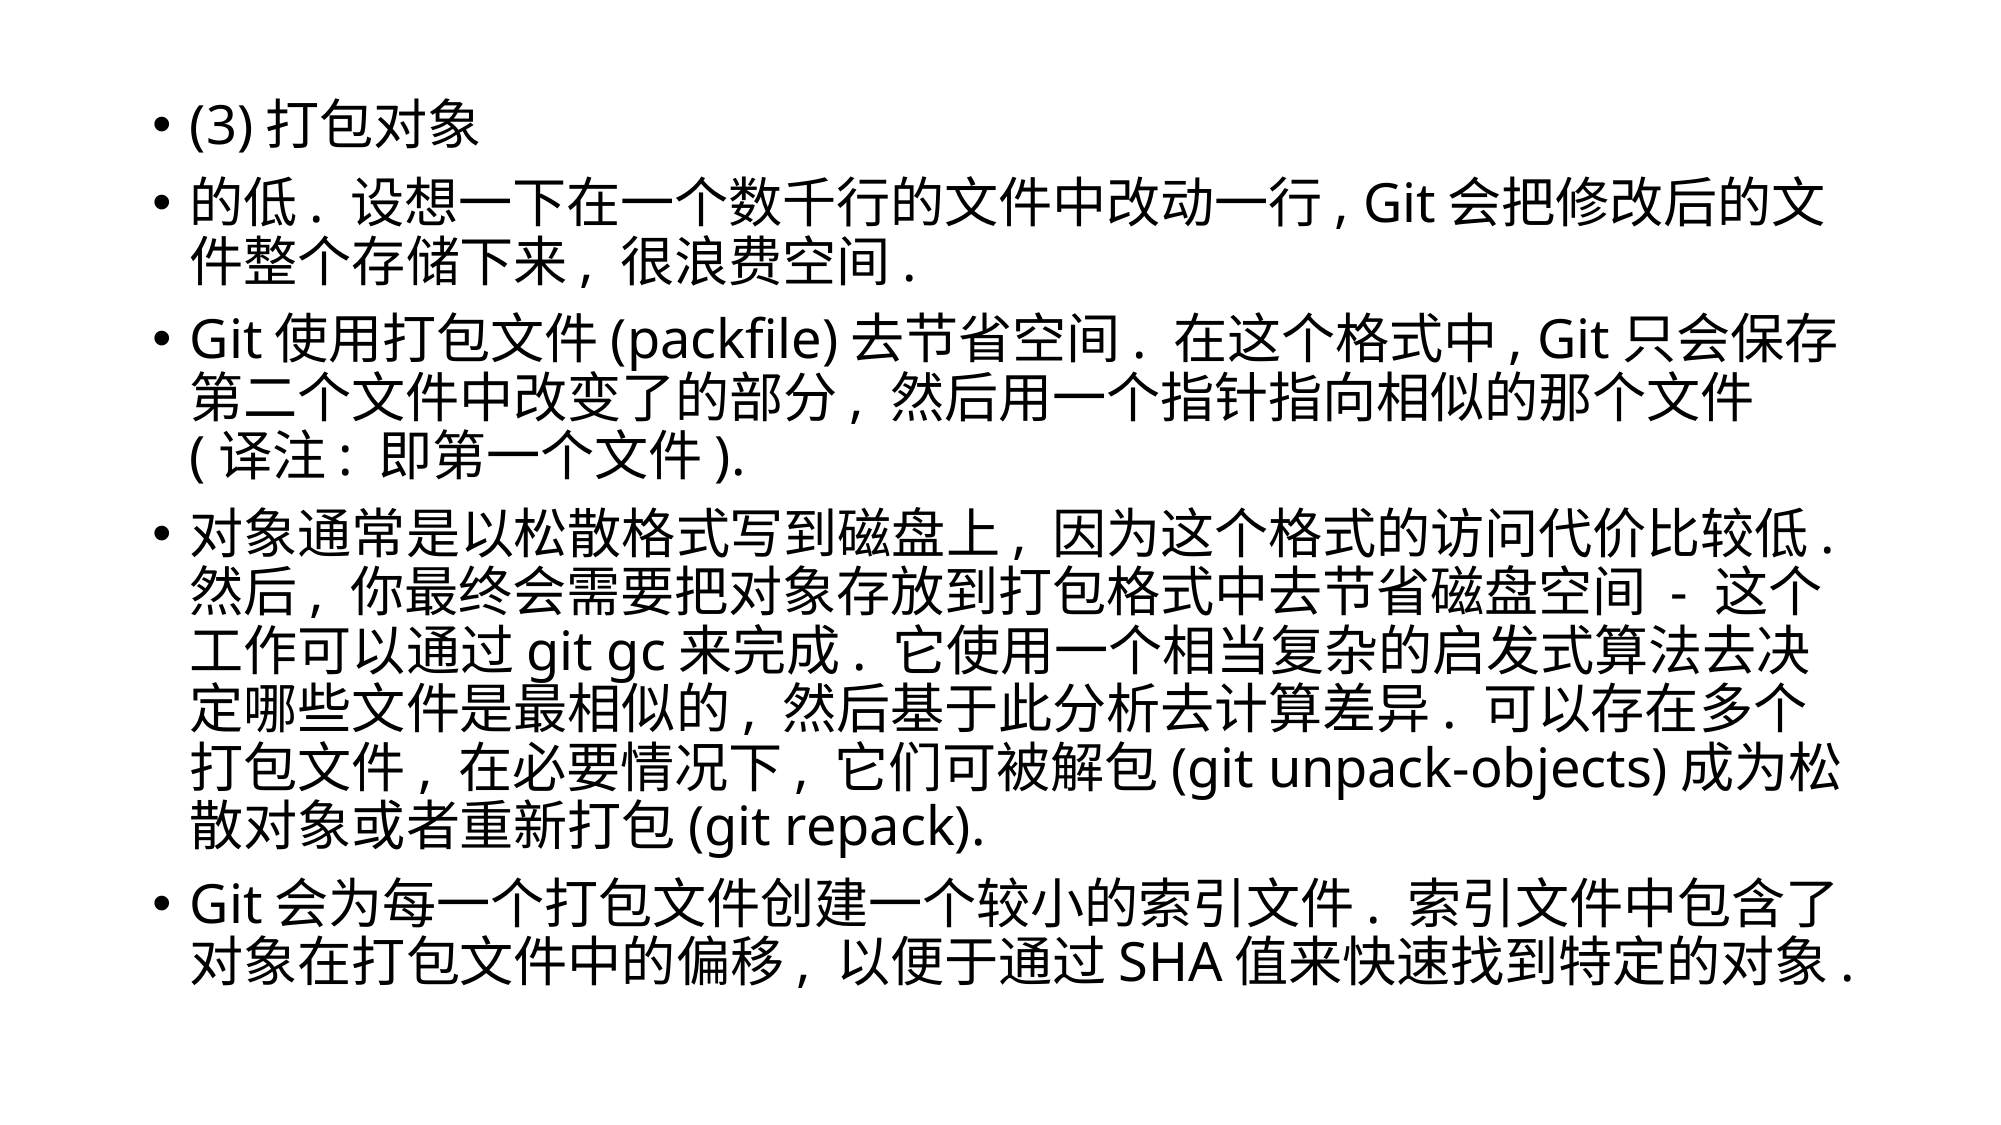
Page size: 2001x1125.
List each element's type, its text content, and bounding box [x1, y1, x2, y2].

list (3)打包对象 的低. 设想一下在一个数千行的文件中改动一行, Git会把修改后的文件整个存储下来, 很浪费空间. Git使用打包文件(packfile)去节省空间. 在这个格式中, Git只会保存第二个文件中改变了的部分, 然后用一个指针指向相似的那个文件(译注: 即第一个文件). 对象通常是以松散格式写到磁盘上, 因为这个格式的访问代价比较低. 然后, 你最终会需要把对象存放到打包格式中去节省磁盘空间 - 这个工作可以通过git gc来完成. 它使用一个相当复杂的启发式算法去决定哪些文件是最相似的, 然后基于此分析去计算差异. 可以存在多个打包文件, 在必要情况下, 它们可被解包(git unpack-objects)成为松散对象或者重新打包(git repack). Git会为每一个打包文件创建一个较小的索引文件. 索引文件中包含了对象在打包文件中的偏移, 以便于通过SHA值来快速找到特定的对象. [137, 90, 1863, 1014]
